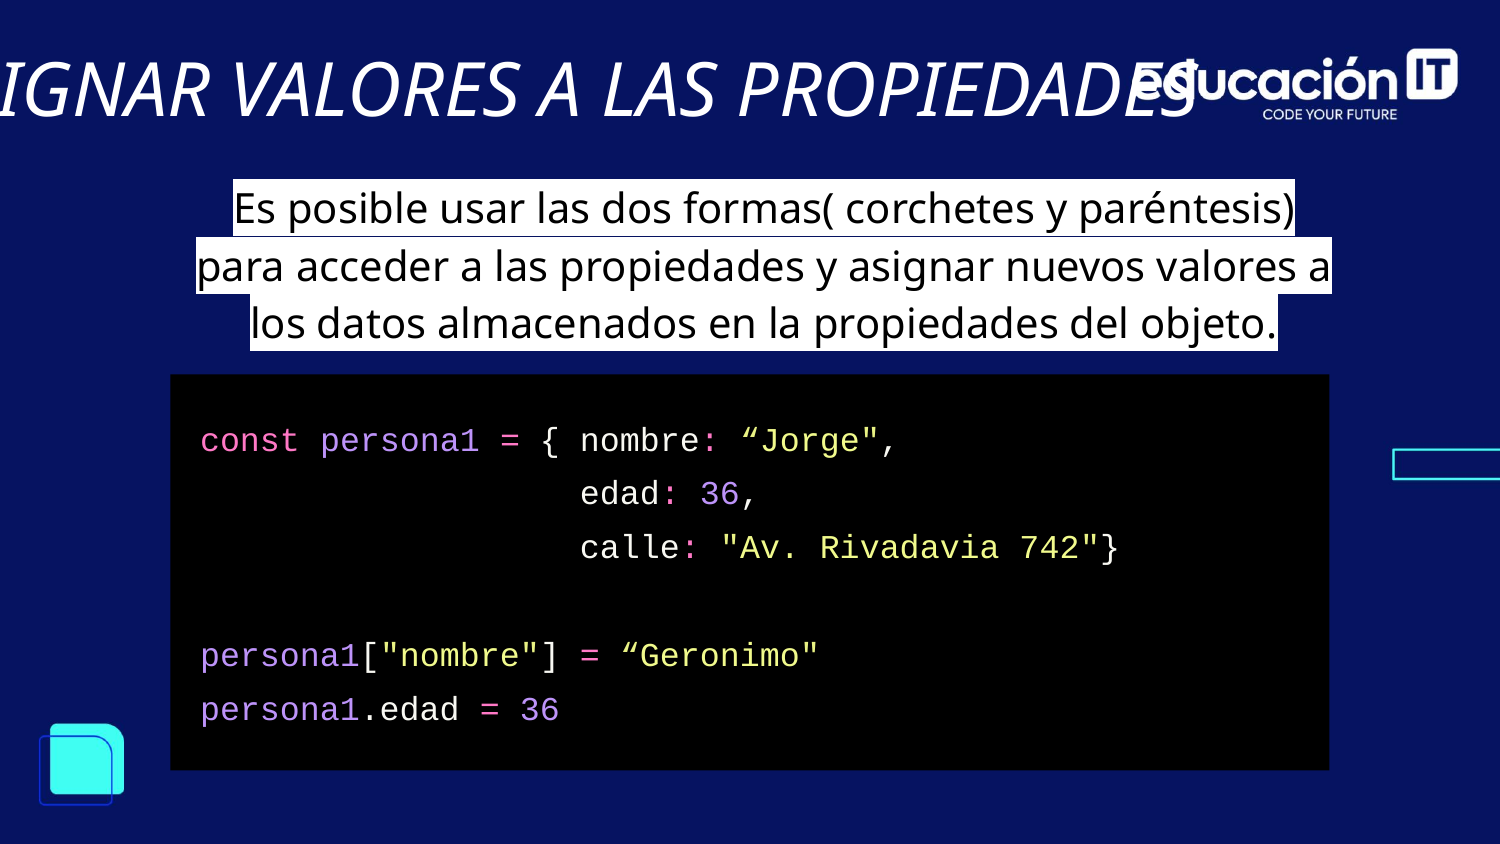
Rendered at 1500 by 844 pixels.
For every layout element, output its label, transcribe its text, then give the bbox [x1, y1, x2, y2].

text_box ASIGNAR VALORES A LAS PROPIEDADES [0, 26, 1240, 190]
picture [0, 0, 1500, 844]
text_box const persona1 = { nombre: “Jorge", edad: 36, calle: "Av. Rivadavia 742"} persona1["nombre"] = “Geronimo" persona1.edad = 36 [170, 374, 1330, 771]
text_box Es posible usar las dos formas( corchetes y paréntesis) para acceder a las propiedades y asignar nuevos valores a los datos almacenados en la propiedades del objeto. [170, 159, 1358, 352]
